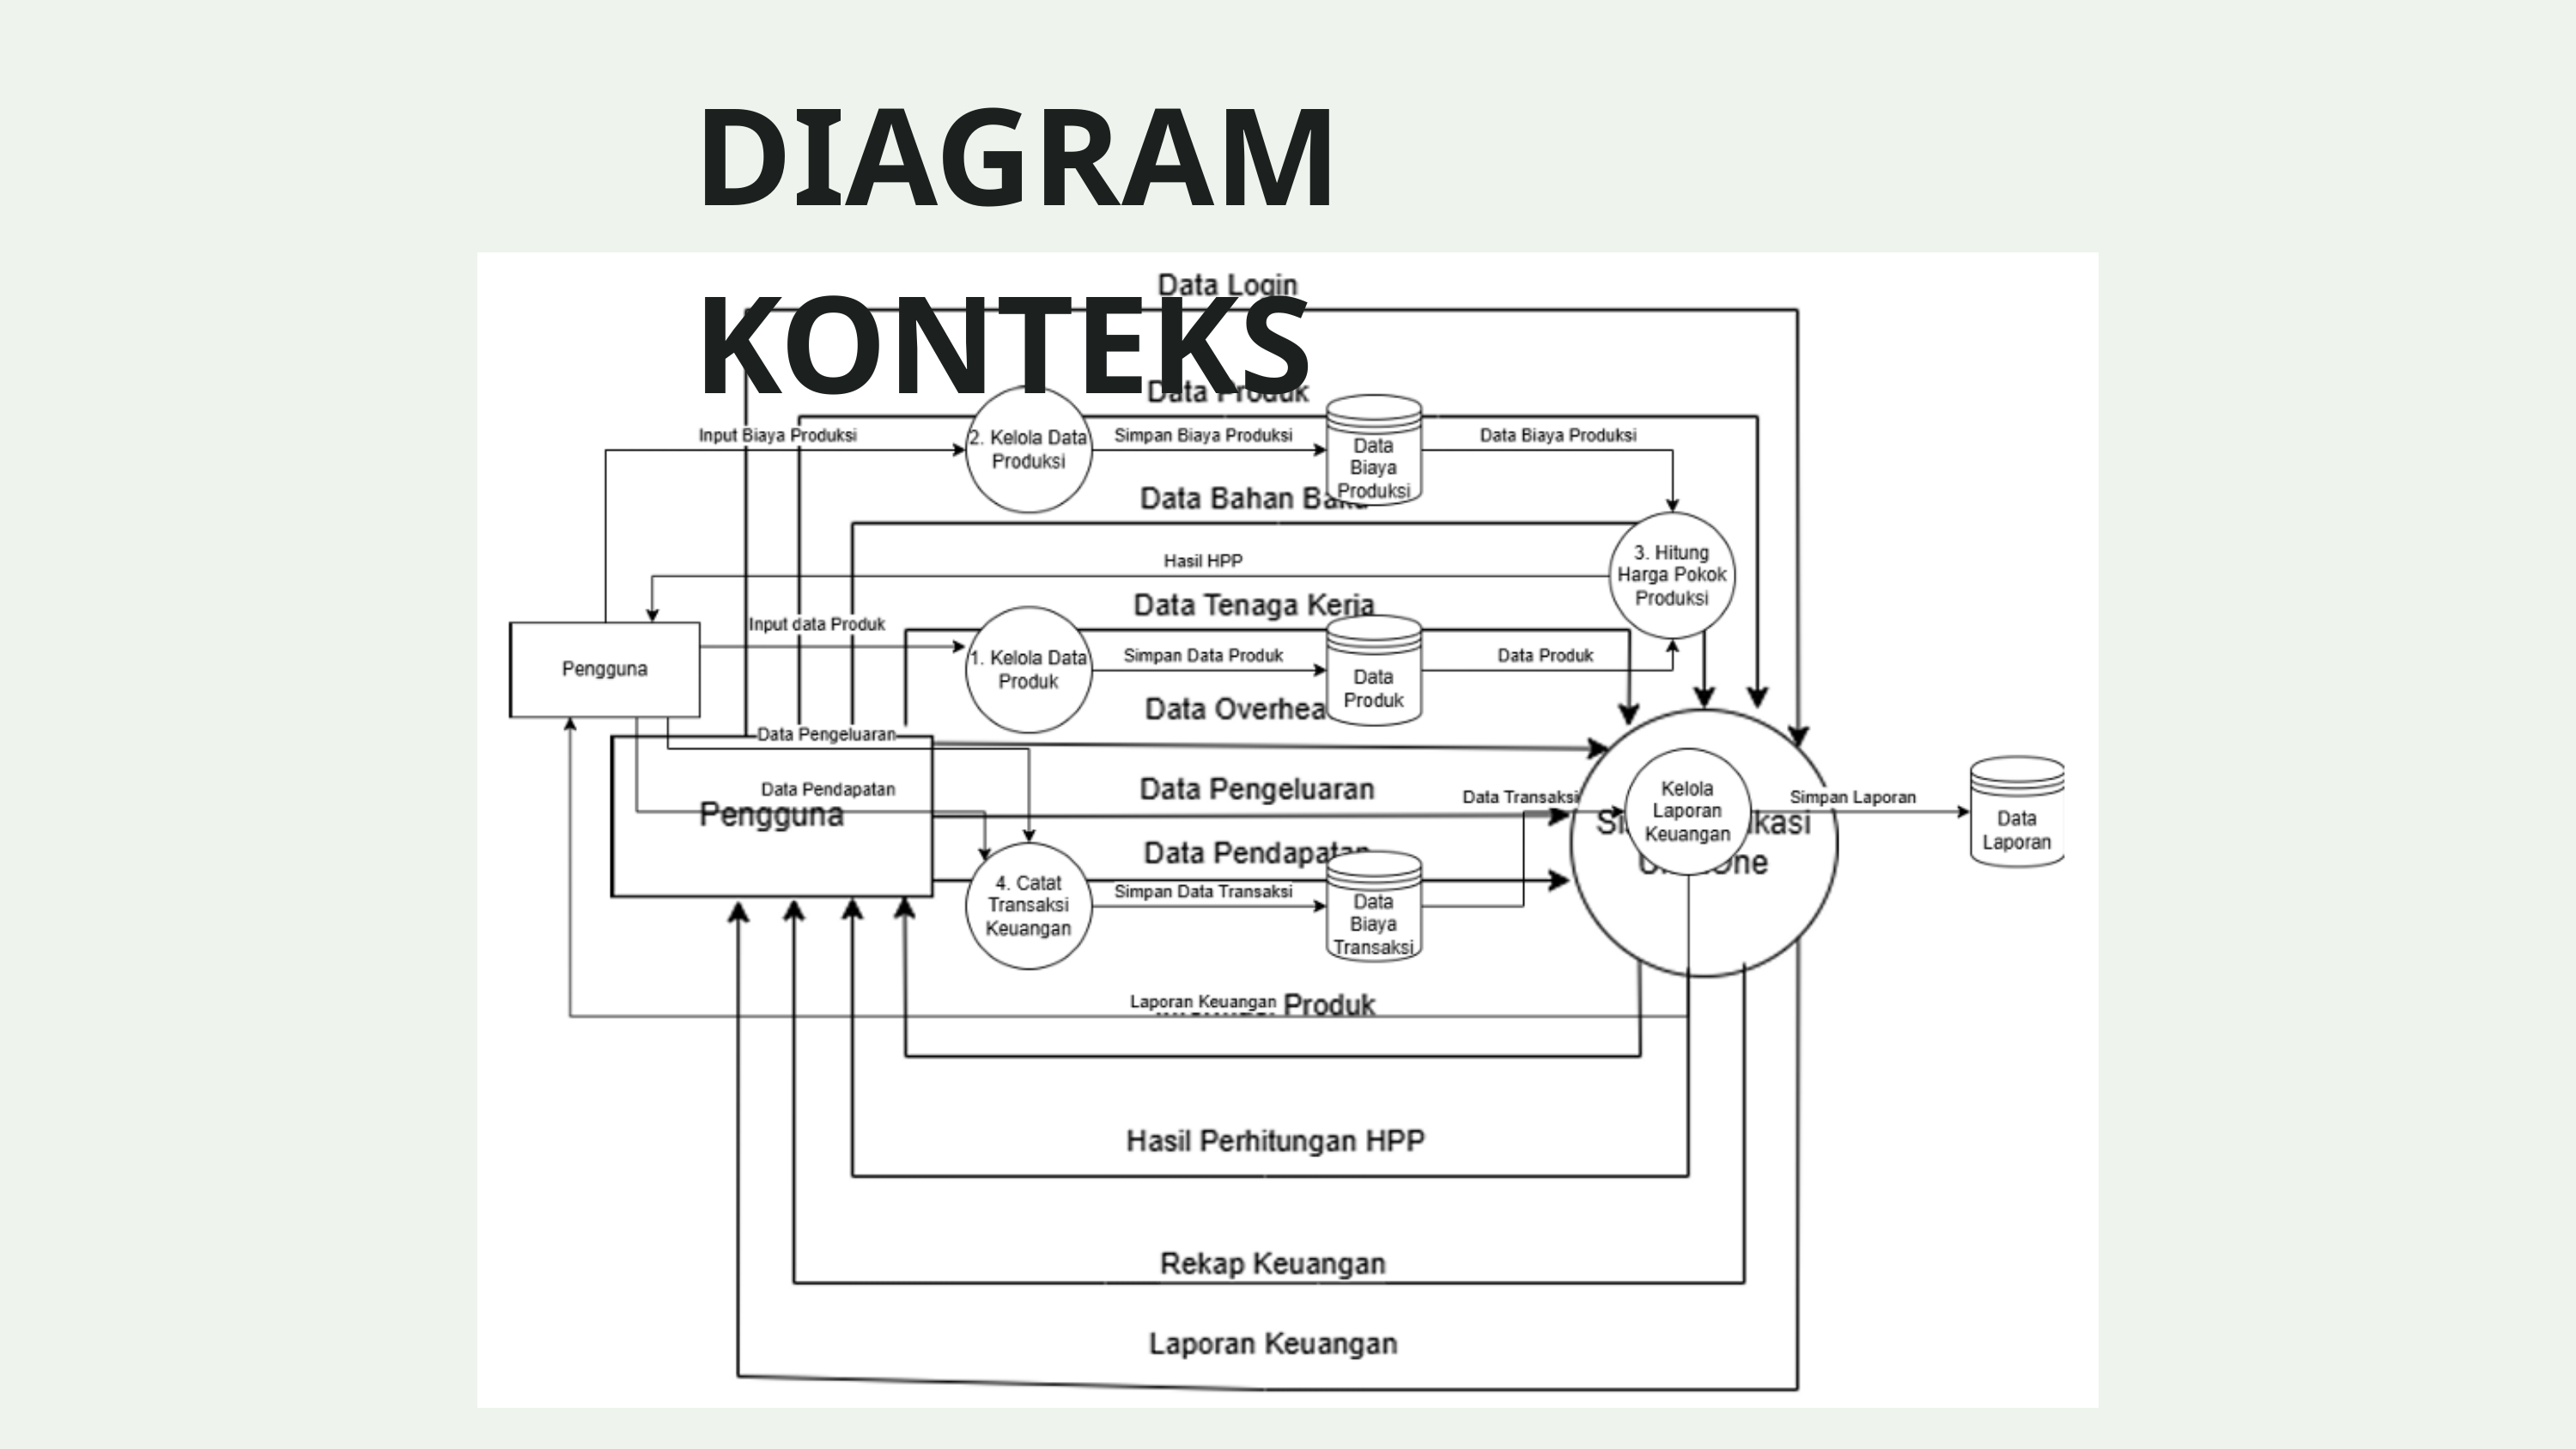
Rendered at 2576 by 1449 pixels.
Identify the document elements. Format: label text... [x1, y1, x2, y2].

text_box DIAGRAM KONTEKS [693, 44, 1883, 421]
text_box [477, 252, 2099, 1408]
